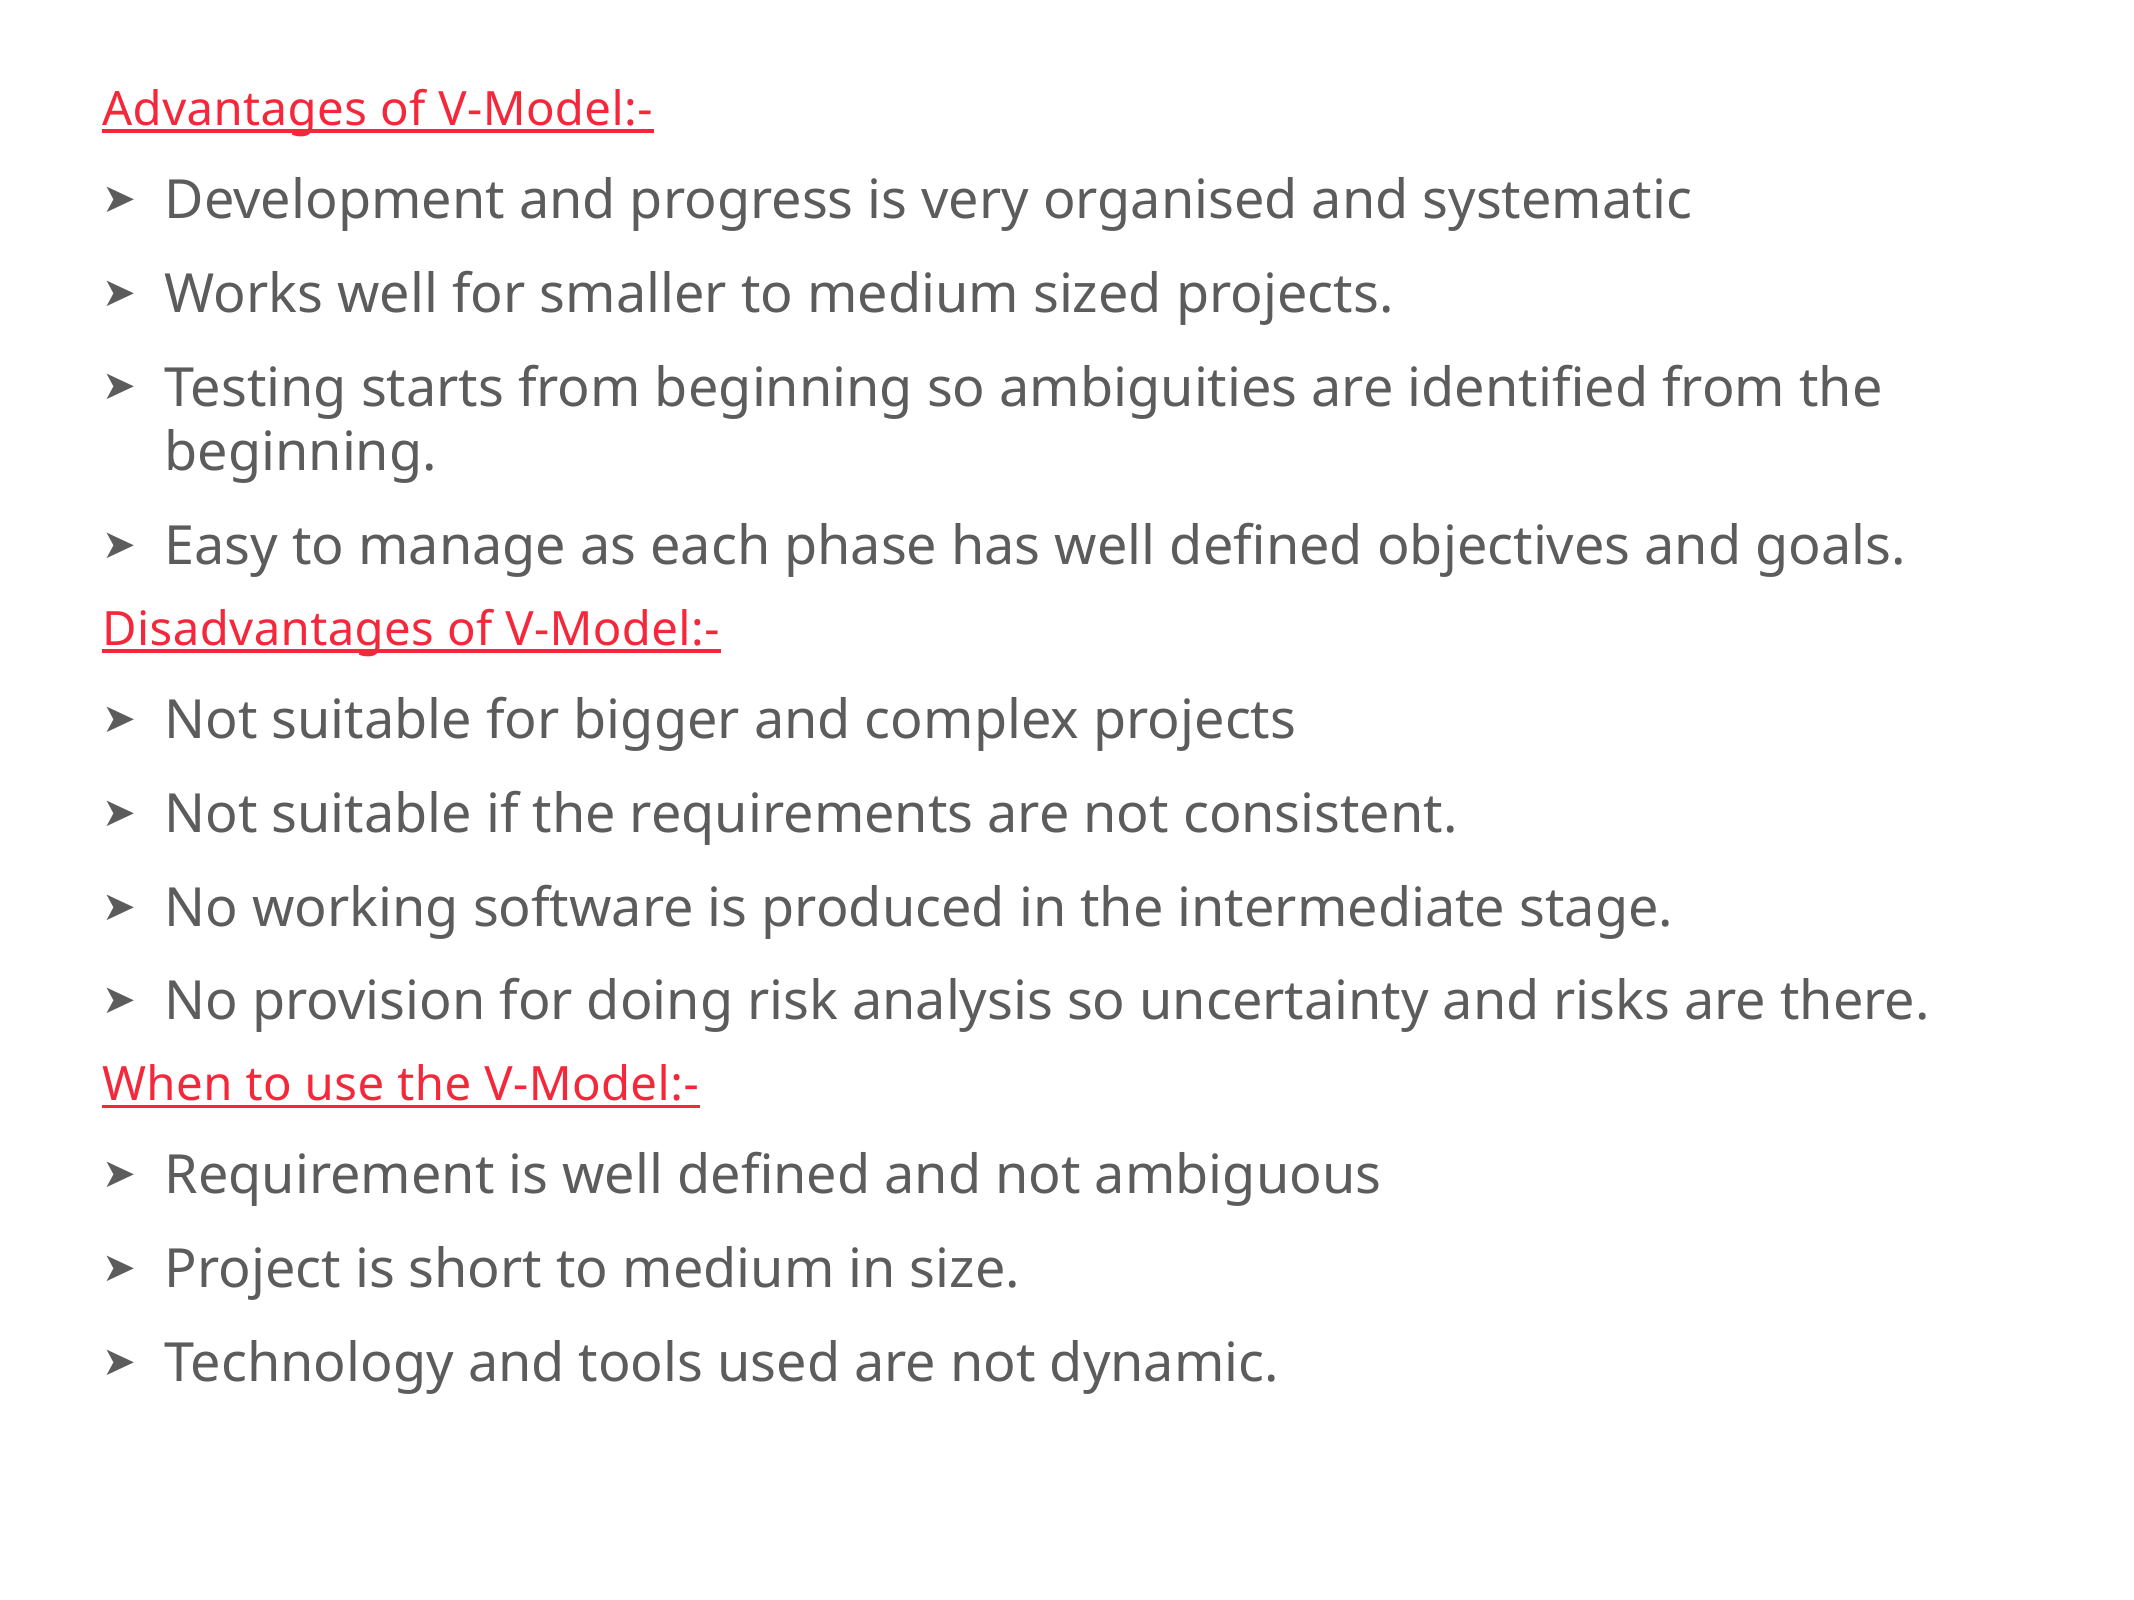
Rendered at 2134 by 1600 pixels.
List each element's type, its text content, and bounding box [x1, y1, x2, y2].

list Advantages of V-Model:- Development and progress is very organised and systematic Works well for smaller to medium sized projects. Testing starts from beginning so ambiguities are identified from the beginning. Easy to manage as each phase has well defined objectives and goals. Disadvantages of V-Model:- Not suitable for bigger and complex projects Not suitable if the requirements are not consistent. No working software is produced in the intermediate stage. No provision for doing risk analysis so uncertainty and risks are there. When to use the V-Model:- Requirement is well defined and not ambiguous Project is short to medium in size. Technology and tools used are not dynamic. [93, 69, 2090, 1482]
